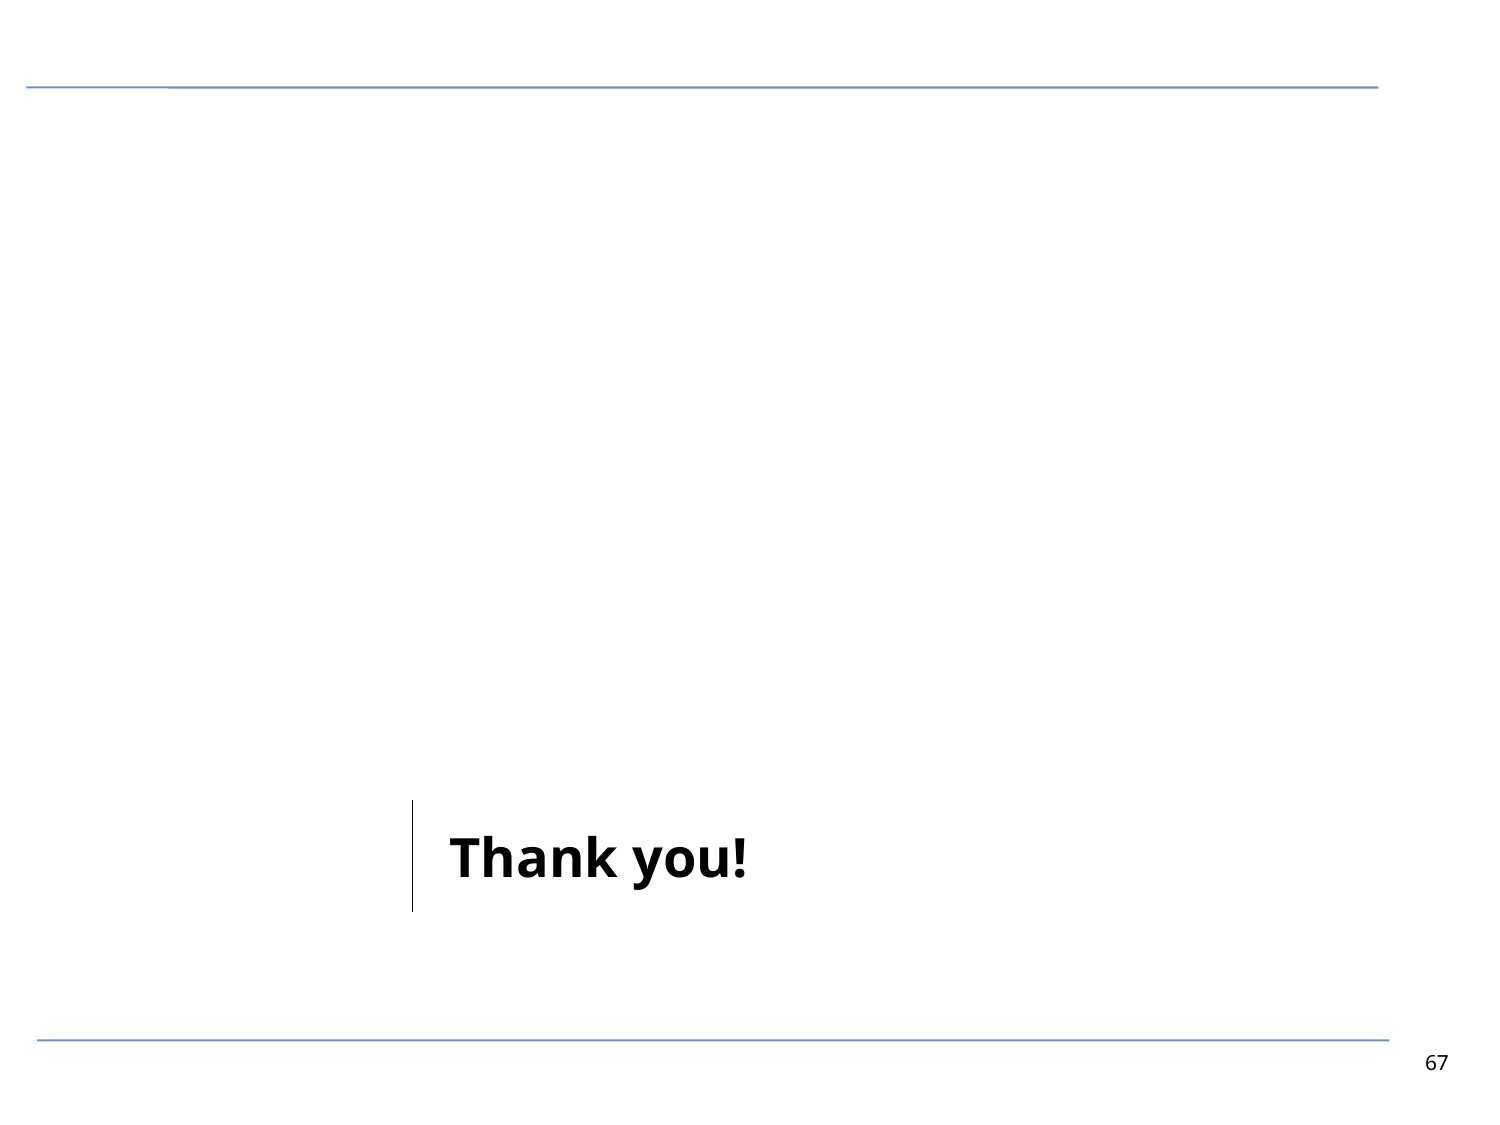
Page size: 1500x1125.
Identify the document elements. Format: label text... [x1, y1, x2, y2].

title Thank you! [434, 824, 1310, 888]
